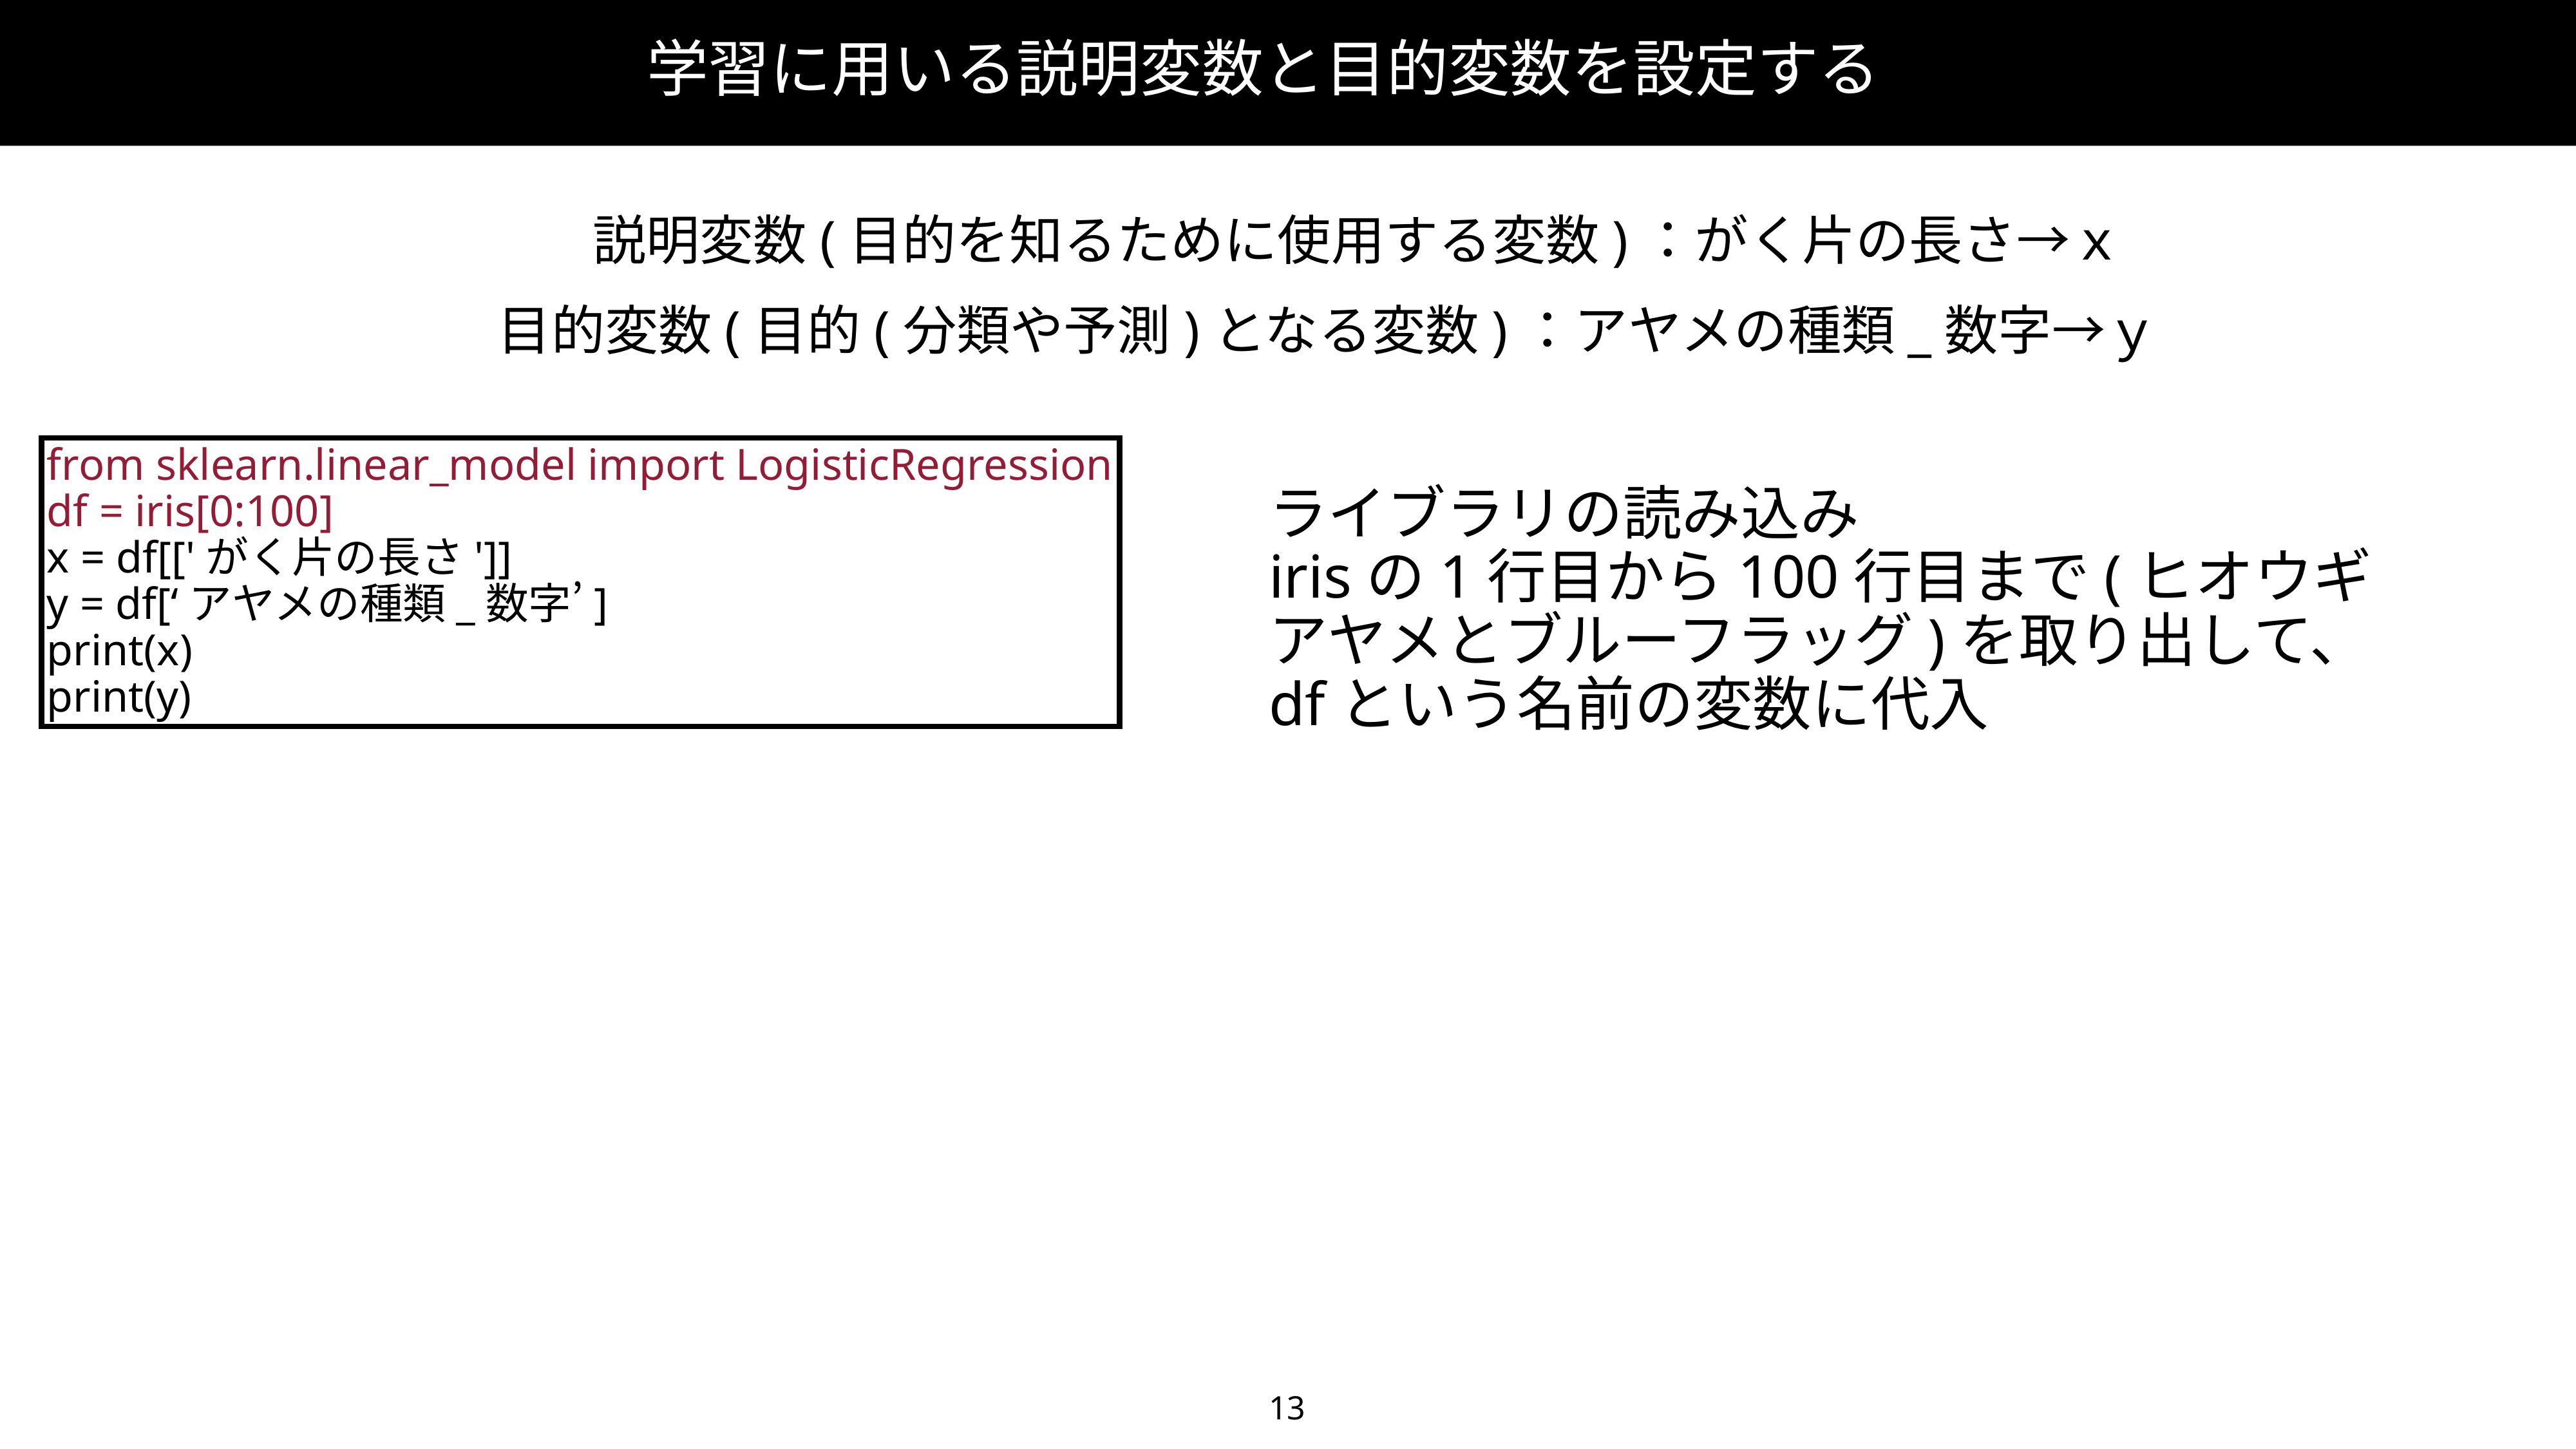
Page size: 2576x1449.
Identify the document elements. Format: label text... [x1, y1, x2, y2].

text_box from sklearn.linear_model import LogisticRegression df = iris[0:100] x = df[['がく片の長さ']] y = df[‘アヤメの種類_数字’] print(x) print(y) [41, 437, 1120, 726]
text_box 目的変数(目的(分類や予測)となる変数)：アヤメの種類_数字→ｙ [492, 298, 2165, 367]
text_box 説明変数(目的を知るために使用する変数)：がく片の長さ→ｘ [587, 208, 2130, 277]
text_box 学習に用いる説明変数と目的変数を設定する [641, 32, 1886, 110]
slide_number 13 [1263, 1381, 1312, 1431]
text_box [0, 0, 2576, 146]
text_box ライブラリの読み込み irisの1行目から100行目まで(ヒオウギ アヤメとブルーフラッグ)を取り出して、 dfという名前の変数に代入 [1263, 478, 2391, 744]
